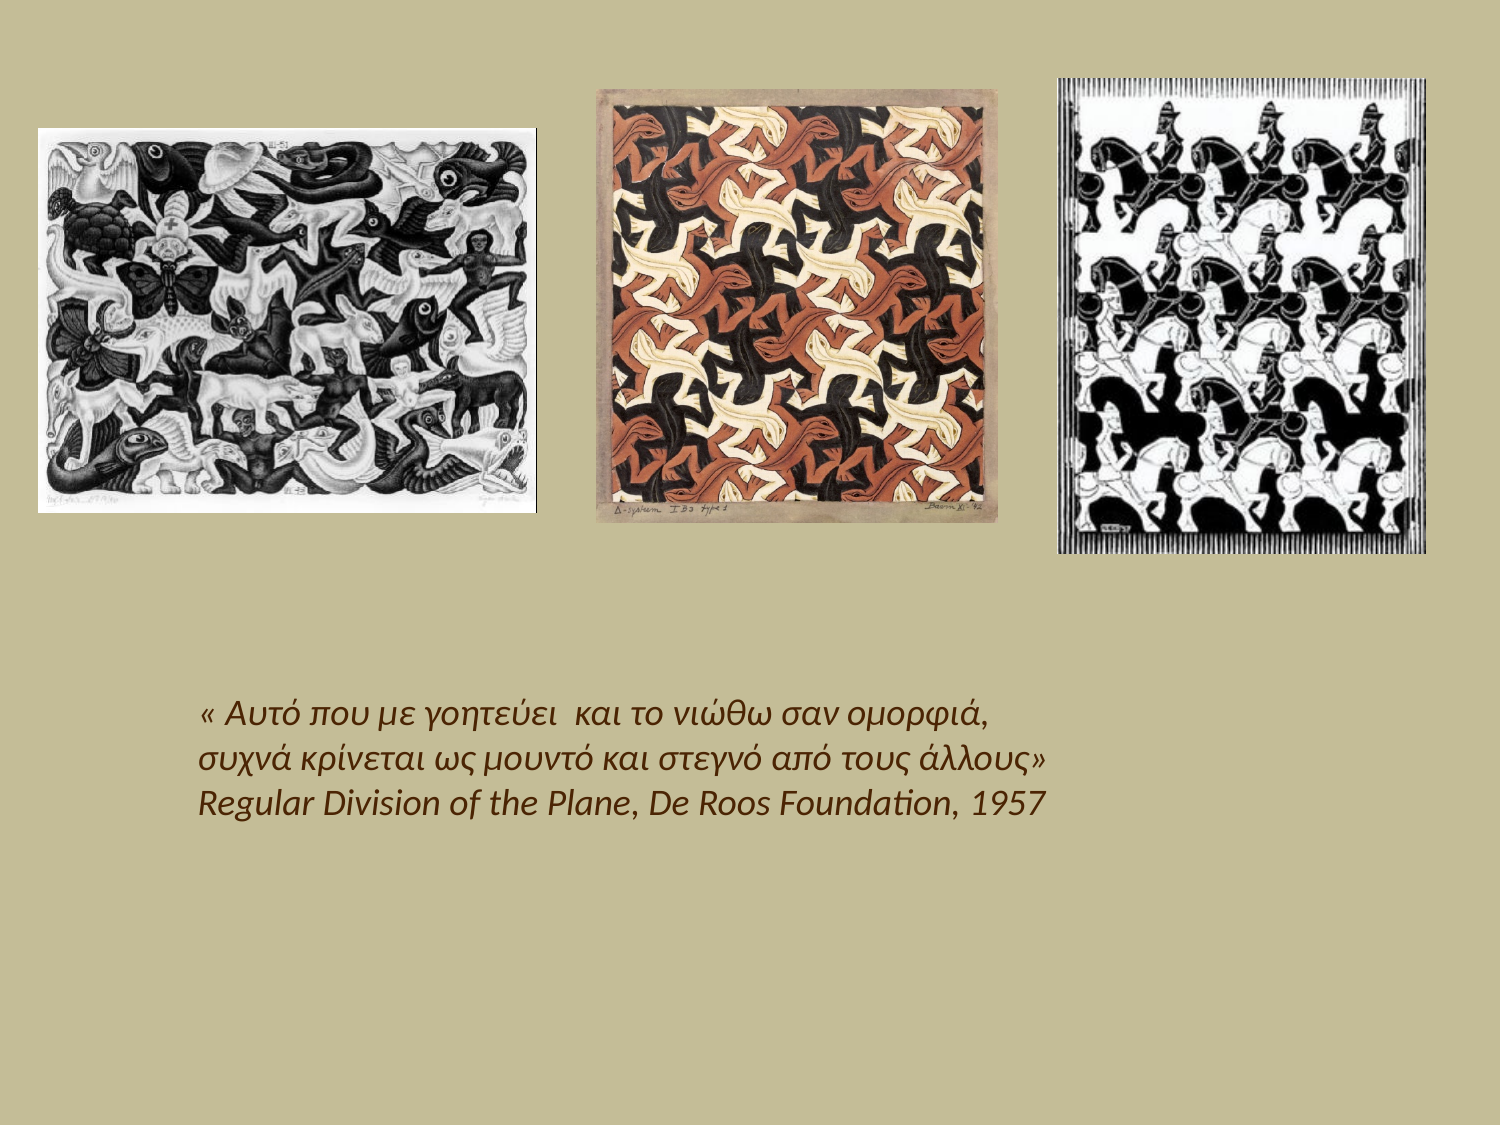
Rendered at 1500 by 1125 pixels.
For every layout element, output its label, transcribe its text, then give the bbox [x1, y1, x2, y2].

text_box « Αυτό που με γοητεύει και το νιώθω σαν ομορφιά, συχνά κρίνεται ως μουντό και στεγνό από τους άλλους» Regular Division of the Plane, De Roos Foundation, 1957 [182, 680, 1093, 831]
picture [1056, 77, 1427, 554]
picture [38, 128, 537, 513]
picture [596, 89, 998, 523]
